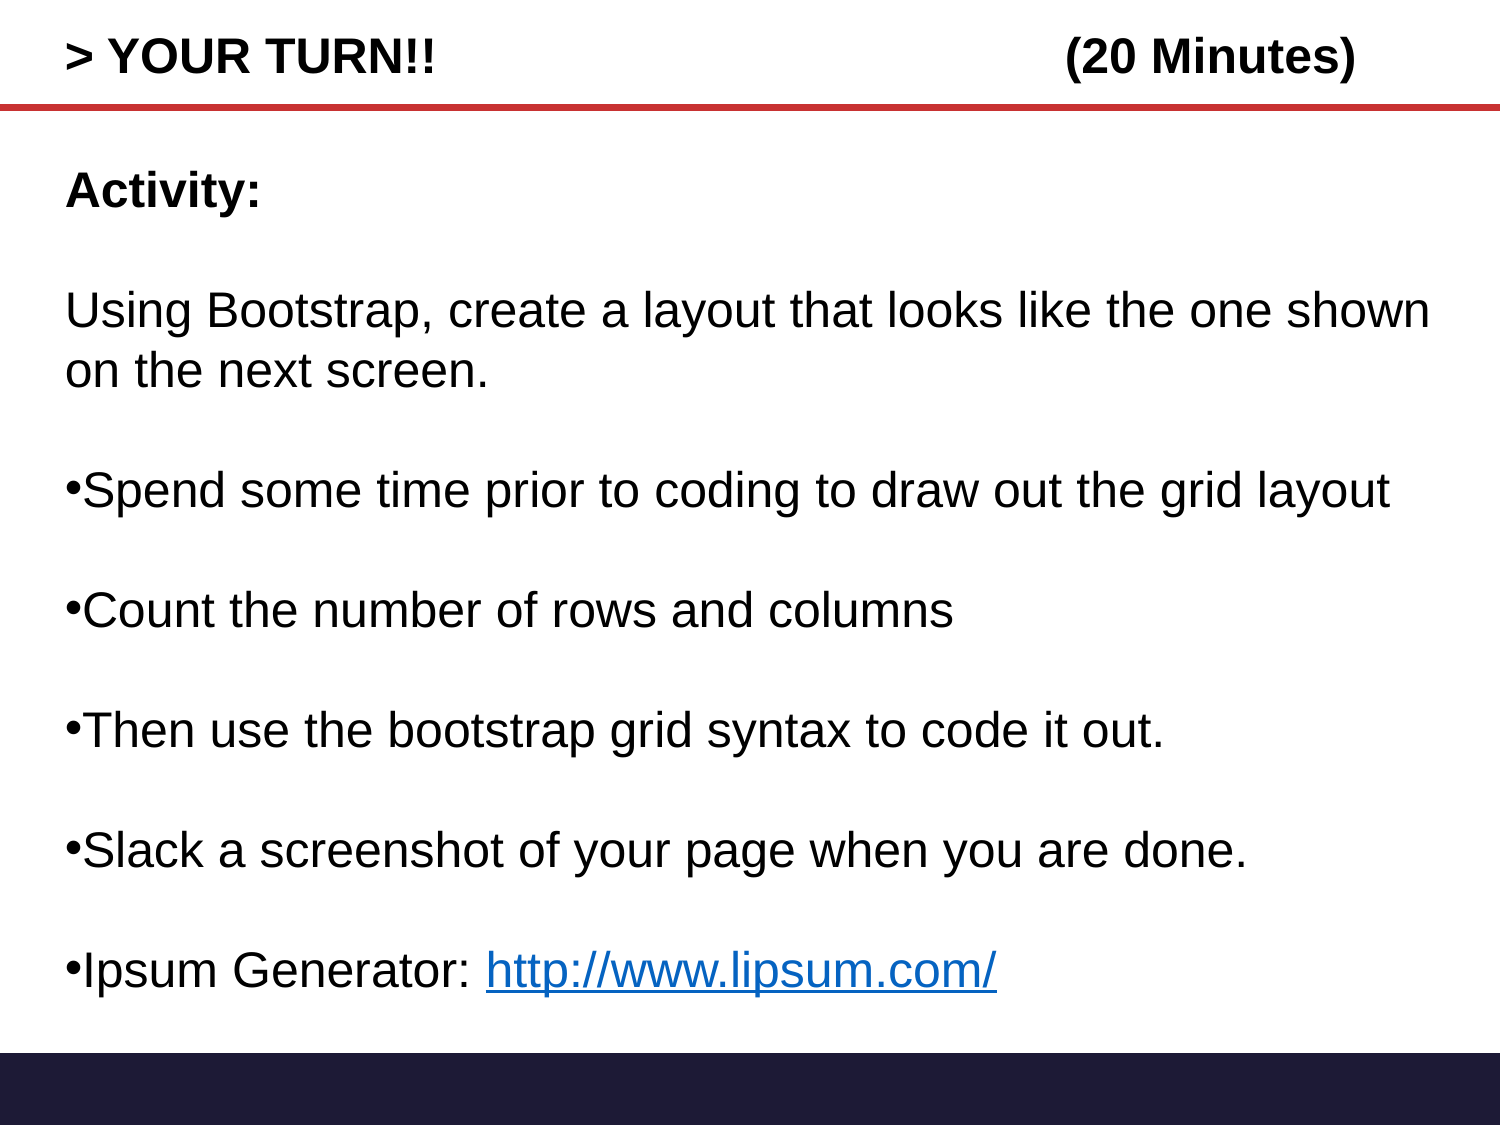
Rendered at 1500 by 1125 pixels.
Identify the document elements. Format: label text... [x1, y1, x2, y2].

text_box > YOUR TURN!! (20 Minutes) [50, 16, 1438, 91]
text_box Activity: Using Bootstrap, create a layout that looks like the one shown on the next screen. Spend some time prior to coding to draw out the grid layout Count the number of rows and columns Then use the bootstrap grid syntax to code it out. Slack a screenshot of your page when you are done. Ipsum Generator: http://www.lipsum.com/ [49, 149, 1475, 1005]
